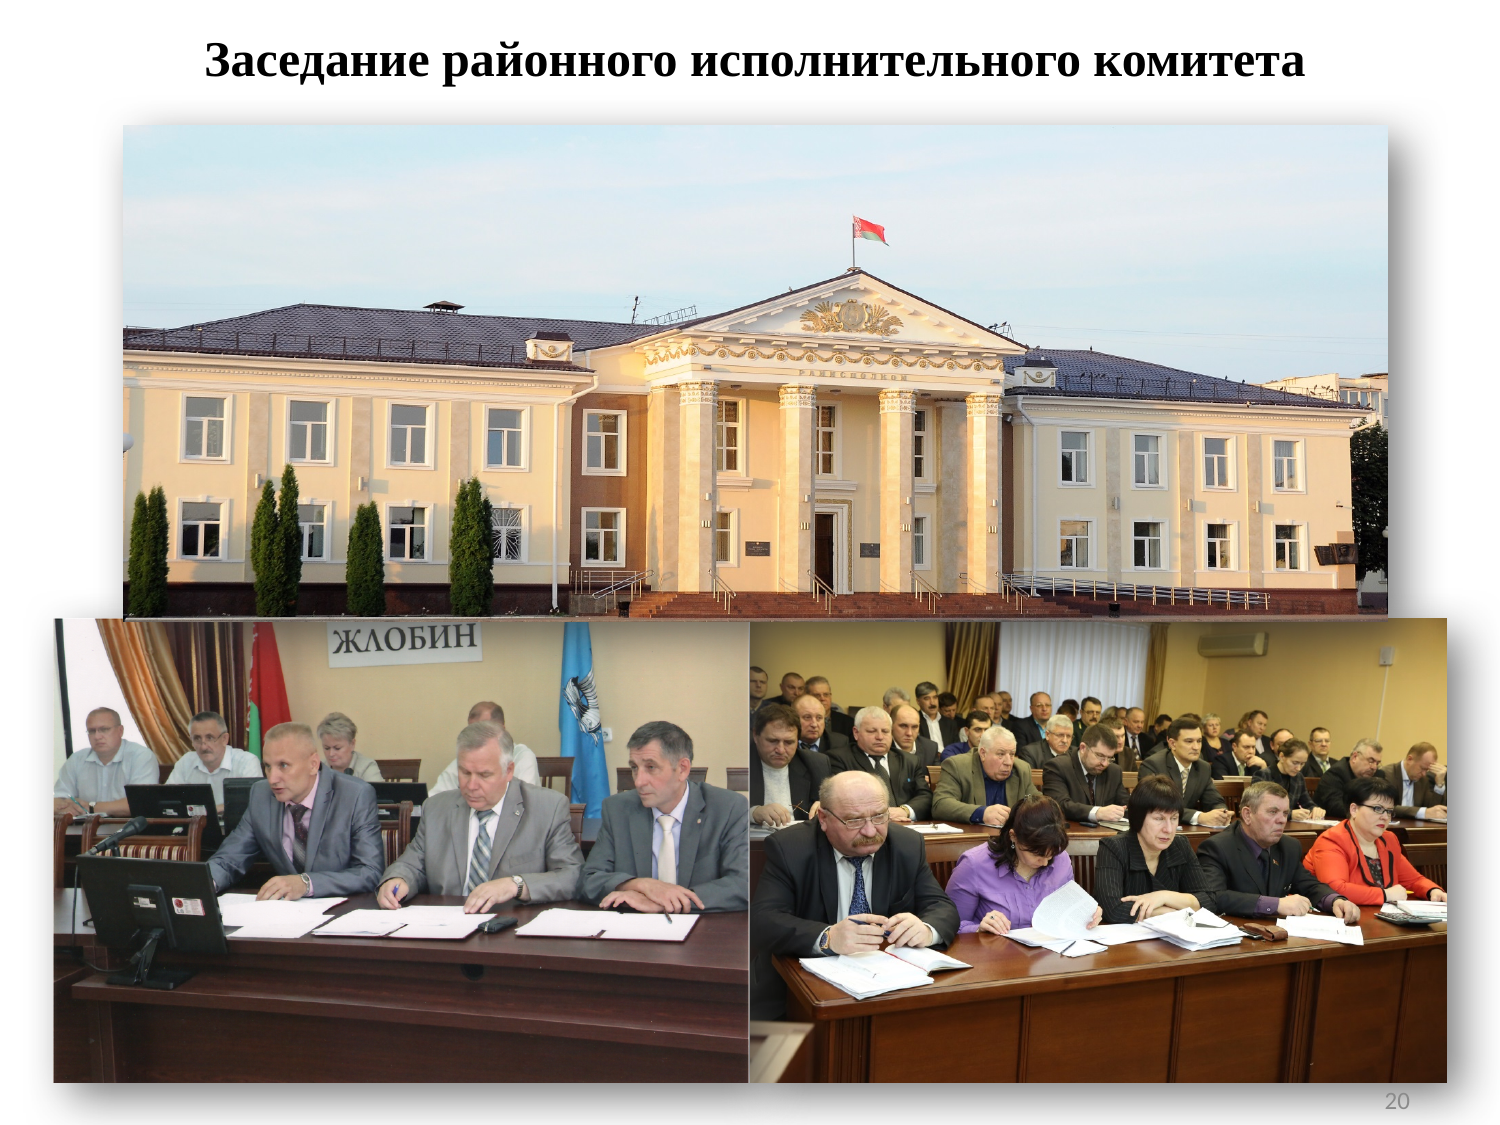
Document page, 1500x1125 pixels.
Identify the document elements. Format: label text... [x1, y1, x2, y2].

picture [52, 125, 1448, 1083]
slide_number 20 [1074, 1090, 1425, 1125]
text_box Заседание районного исполнительного комитета [189, 19, 1321, 94]
